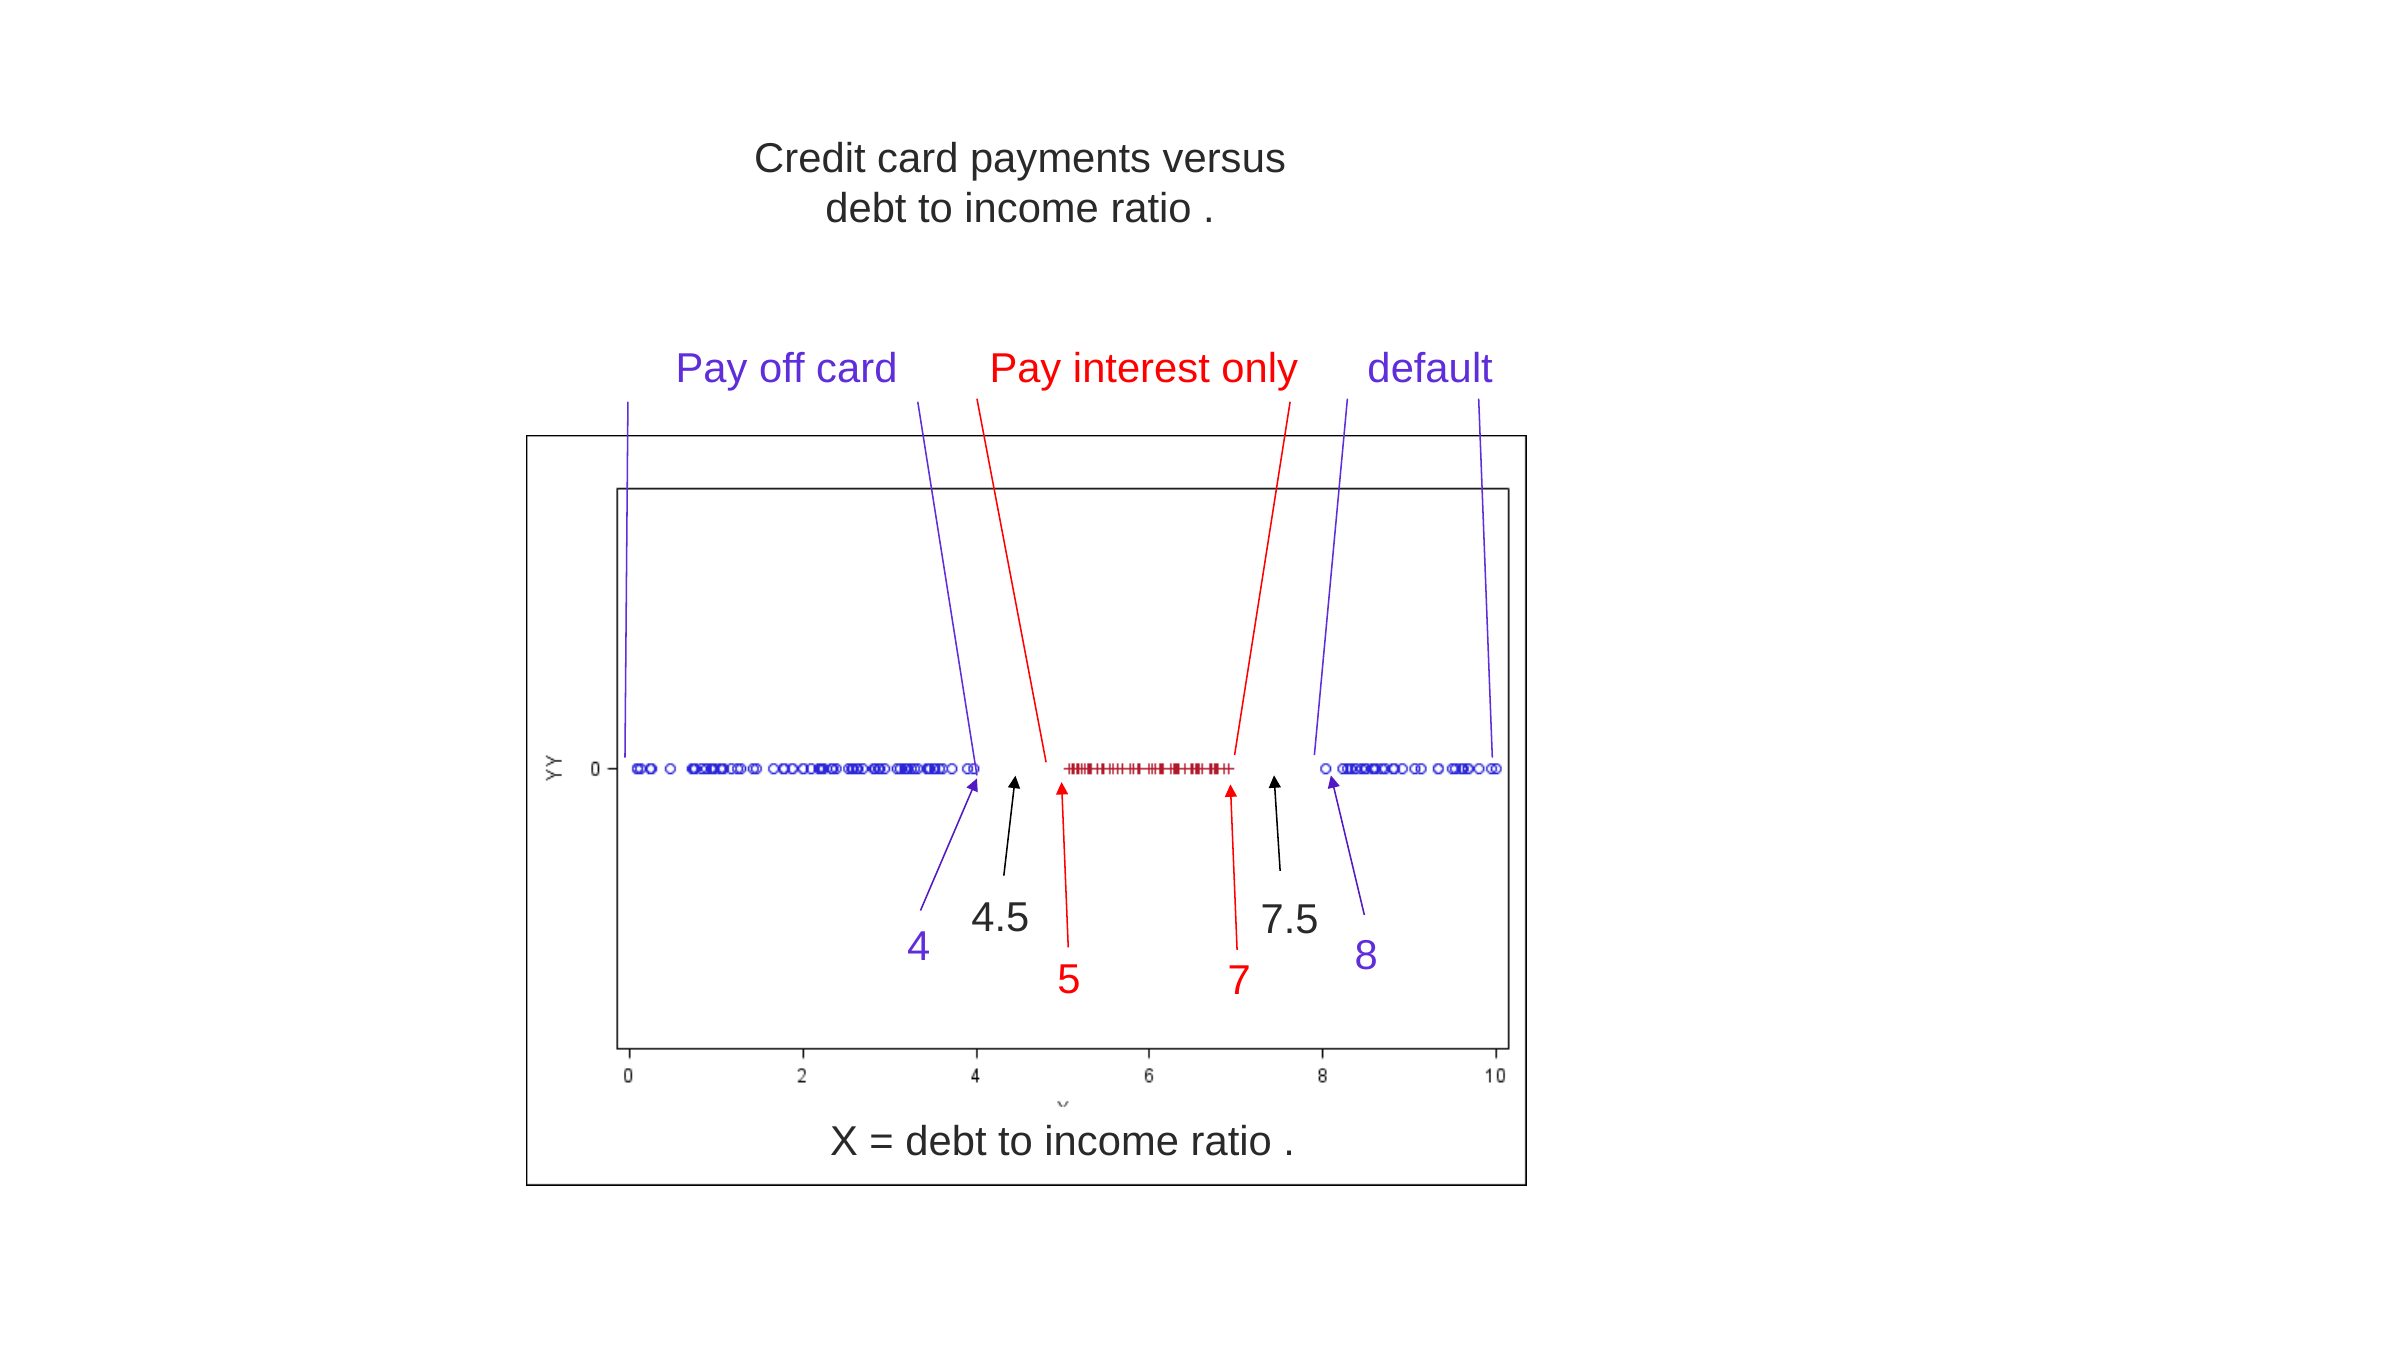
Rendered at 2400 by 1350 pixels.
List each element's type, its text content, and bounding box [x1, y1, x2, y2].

picture [525, 435, 1527, 1186]
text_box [1314, 398, 1348, 756]
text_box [1234, 401, 1291, 756]
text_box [1330, 775, 1365, 916]
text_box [1061, 781, 1069, 948]
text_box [1478, 398, 1493, 758]
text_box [1273, 775, 1281, 872]
text_box Pay off card Pay interest only default [660, 333, 1508, 398]
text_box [1003, 775, 1016, 876]
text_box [976, 398, 1047, 763]
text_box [920, 778, 978, 911]
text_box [917, 401, 978, 776]
text_box Credit card payments versus debt to income ratio . [739, 123, 1313, 238]
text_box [624, 401, 629, 758]
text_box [1230, 784, 1238, 950]
